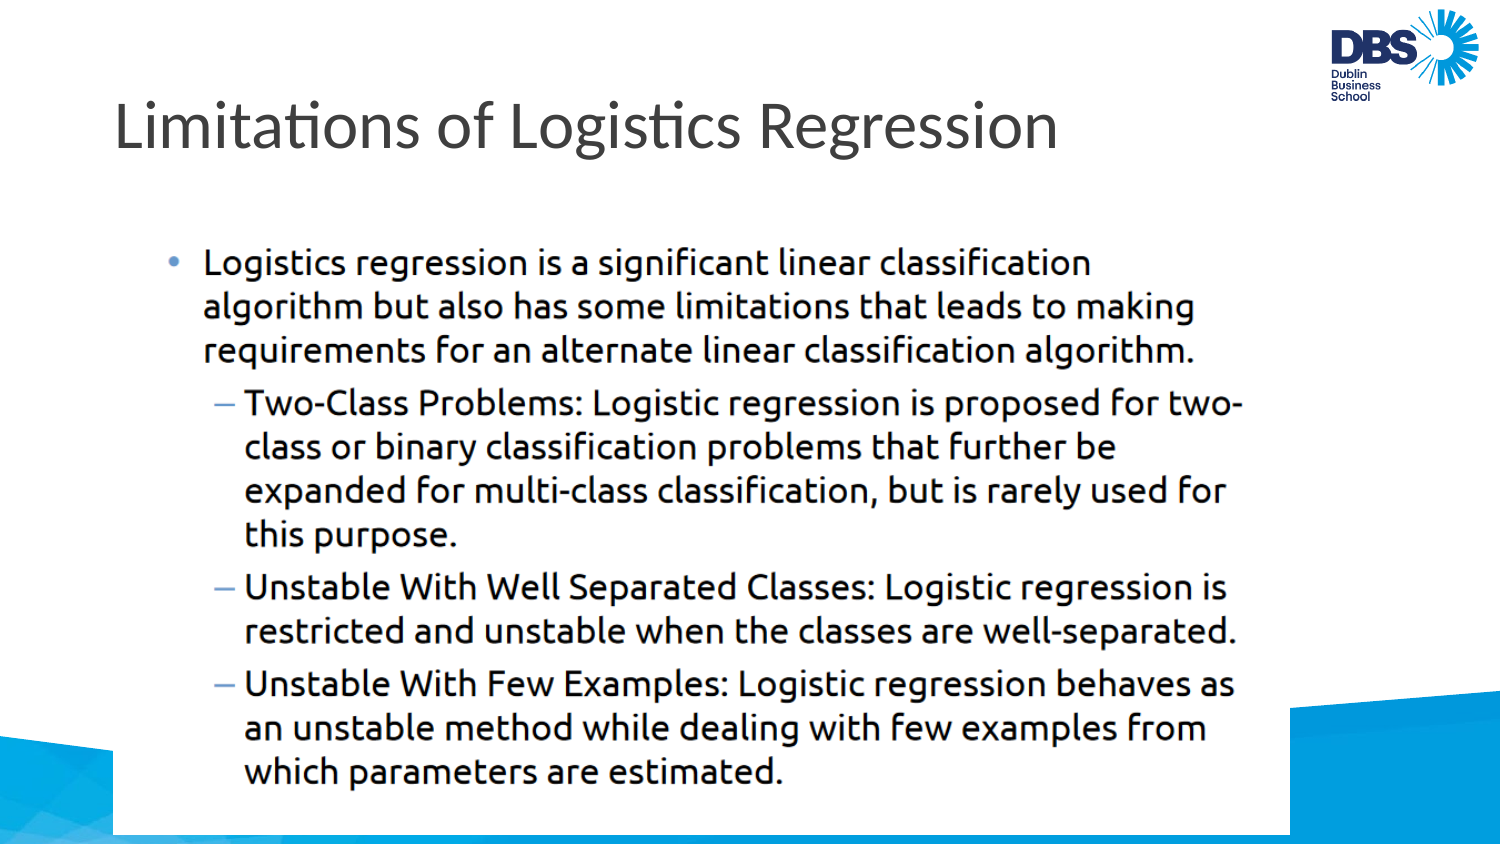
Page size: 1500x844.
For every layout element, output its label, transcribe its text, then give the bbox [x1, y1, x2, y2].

picture [1321, 0, 1500, 117]
picture [0, 224, 1290, 844]
title Limitations of Logistics Regression [103, 44, 1397, 208]
